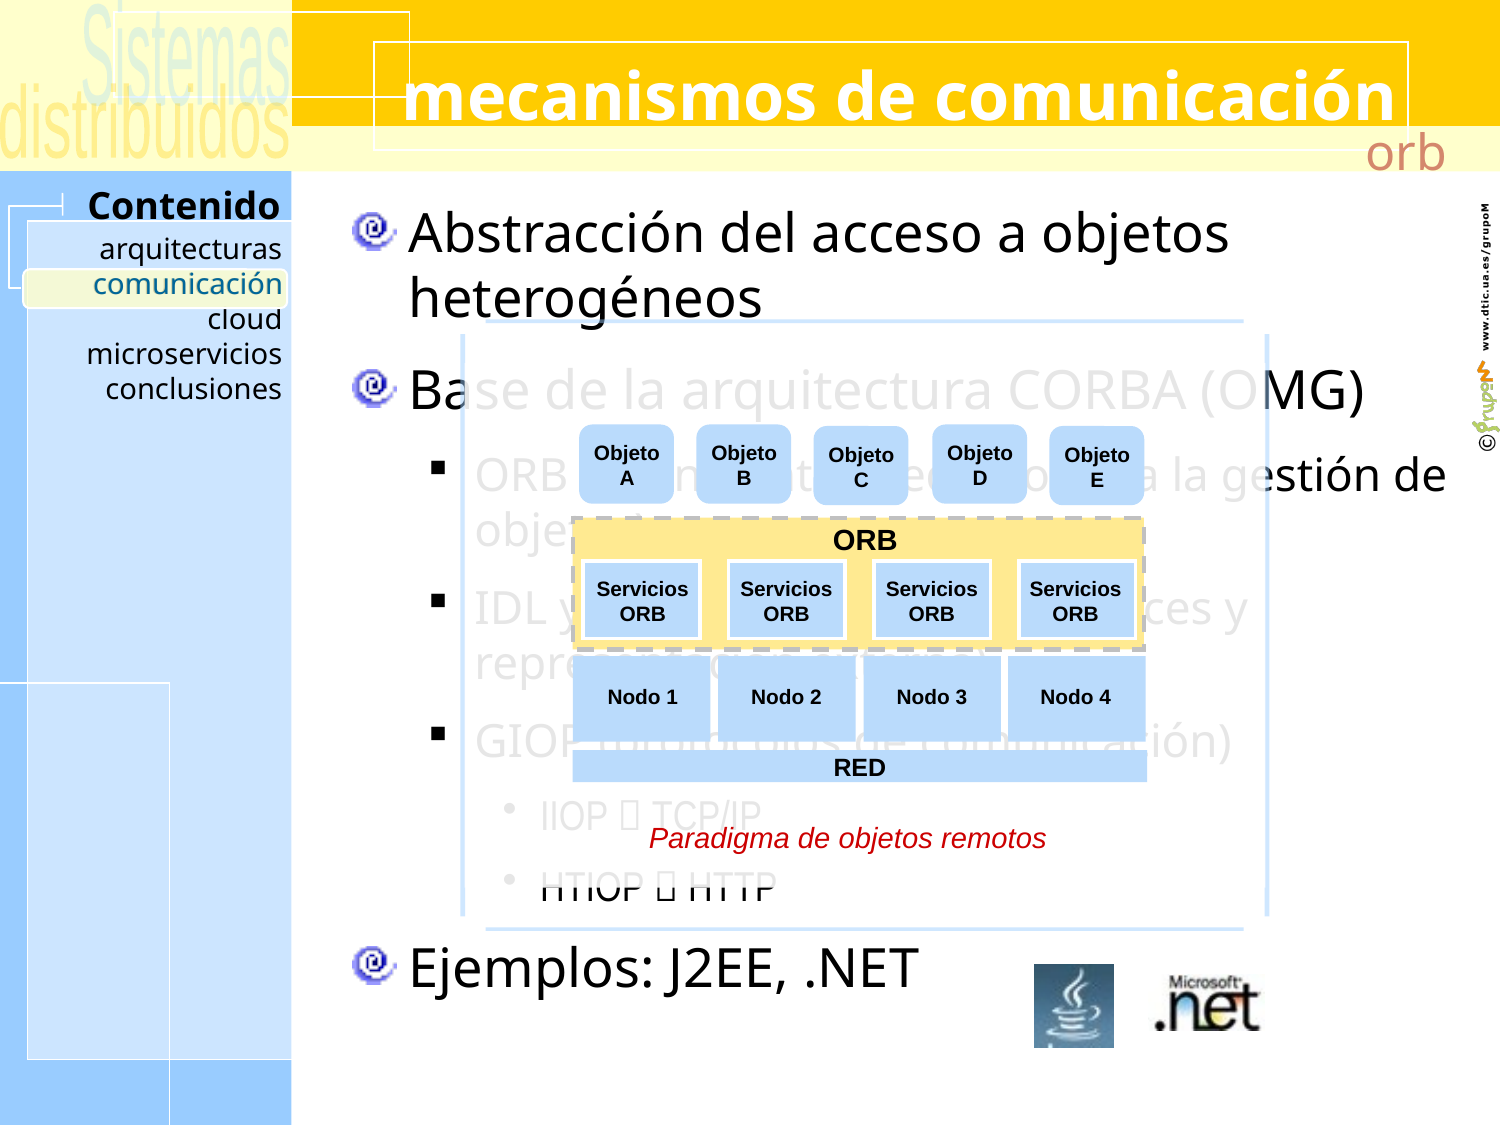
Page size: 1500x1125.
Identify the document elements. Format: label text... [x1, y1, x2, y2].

title mecanismos de comunicación [311, 33, 1488, 153]
picture [1034, 963, 1114, 1048]
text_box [427, 333, 1302, 917]
picture [352, 212, 397, 251]
picture [1148, 973, 1265, 1031]
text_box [8, 205, 299, 309]
picture [352, 946, 397, 985]
list Abstracción del acceso a objetos heterogéneos Base de la arquitectura CORBA (OMG) ORB (agente intermediario para la gestión de objetos) IDL y CDR (definición de interfaces y representación externa) GIOP (protocolos de comunicación) IIOP  TCP/IP HTIOP  HTTP Ejemplos: J2EE, .NET [337, 191, 1471, 1125]
text_box orb [292, 113, 1462, 199]
picture [1472, 173, 1500, 461]
picture [352, 369, 397, 408]
